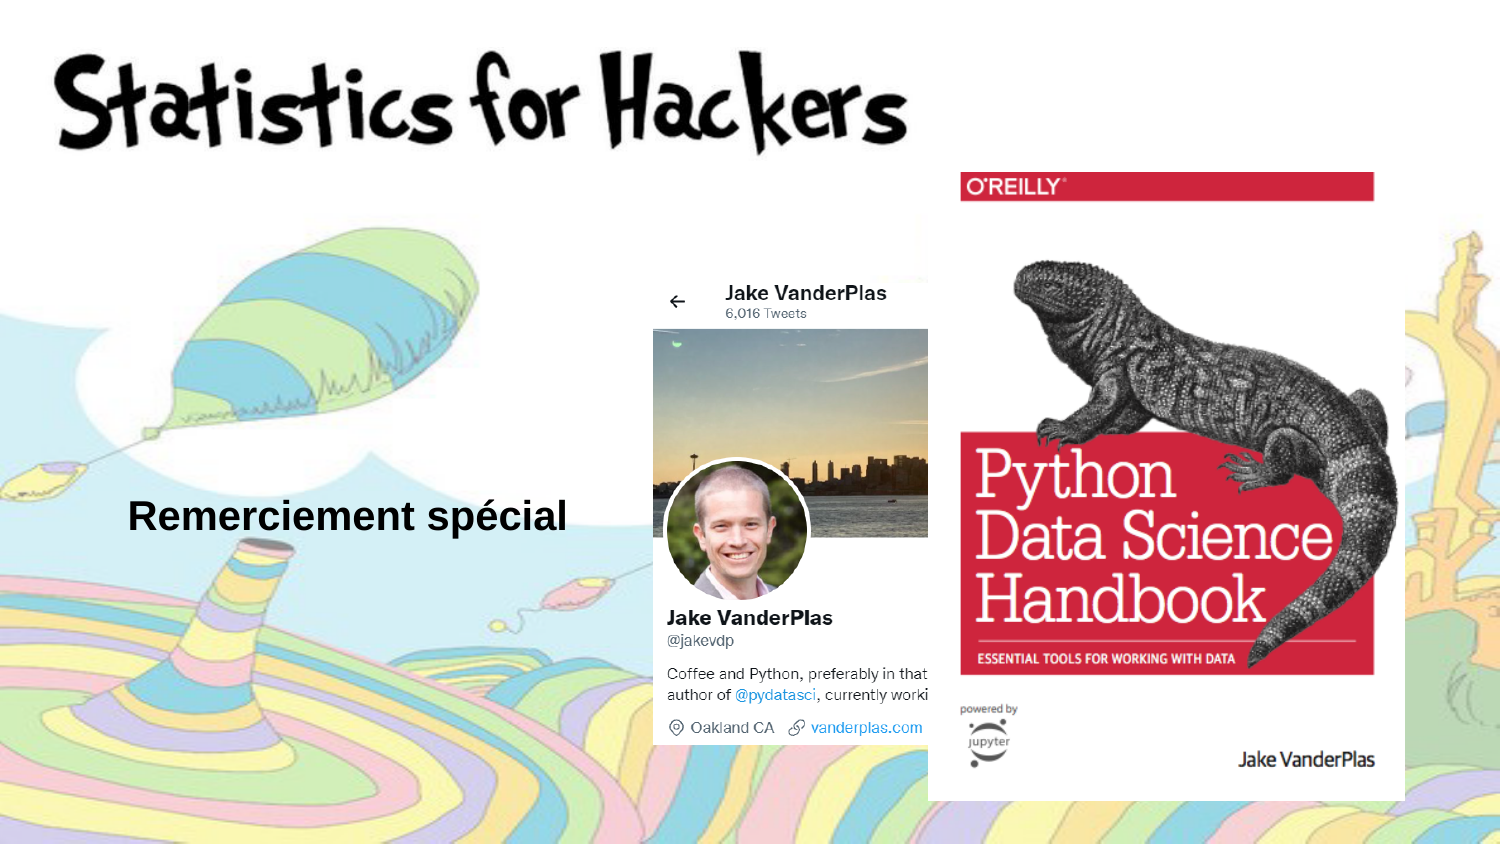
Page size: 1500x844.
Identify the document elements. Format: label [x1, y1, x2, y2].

picture [0, 172, 1500, 844]
picture [45, 47, 917, 161]
